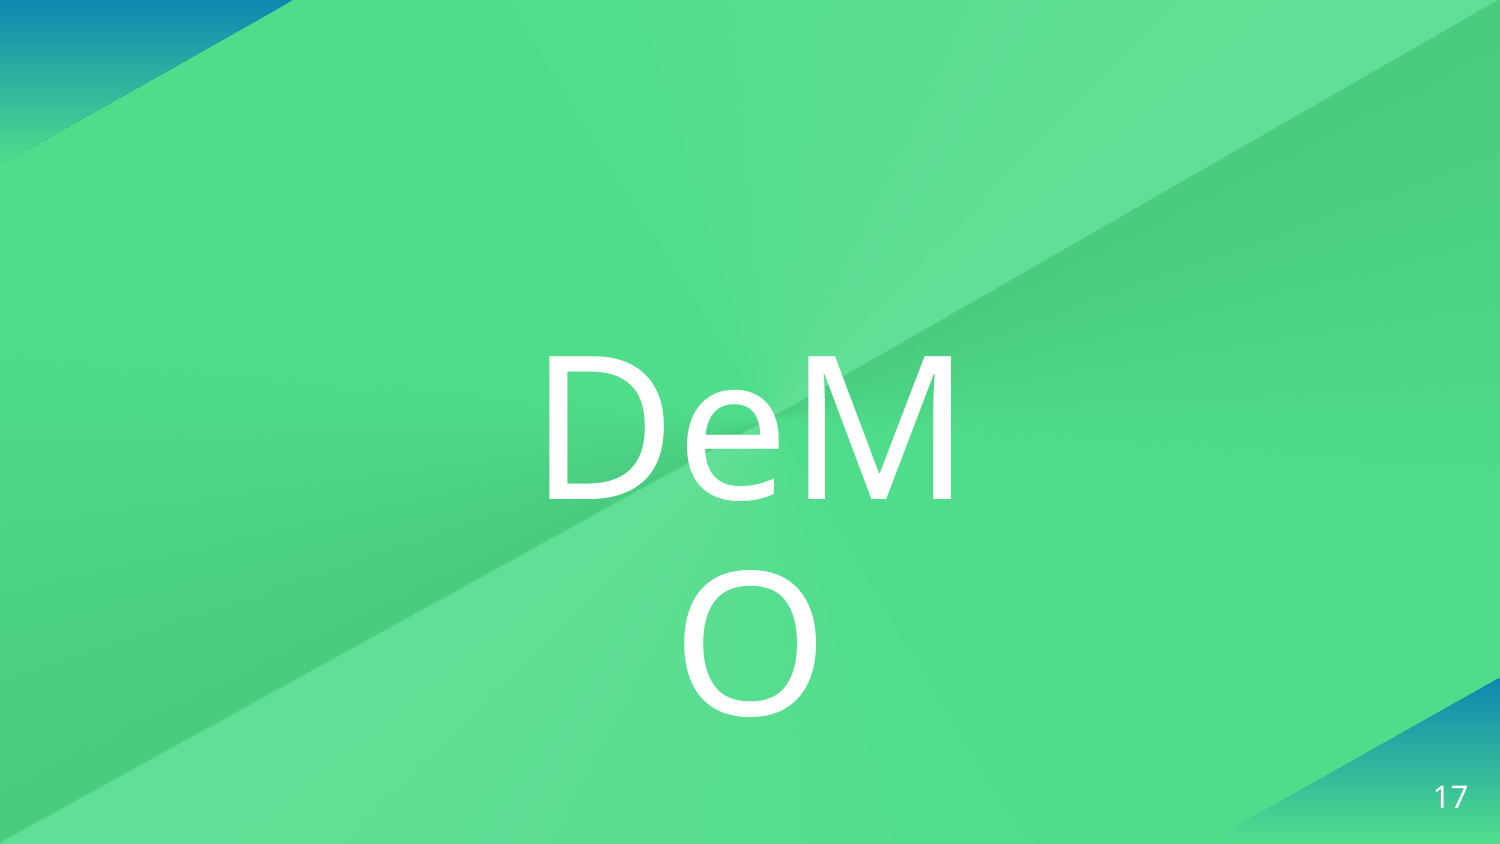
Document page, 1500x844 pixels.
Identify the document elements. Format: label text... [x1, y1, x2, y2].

slide_number 17 [1378, 766, 1469, 832]
text_box DeMO [484, 326, 1017, 518]
